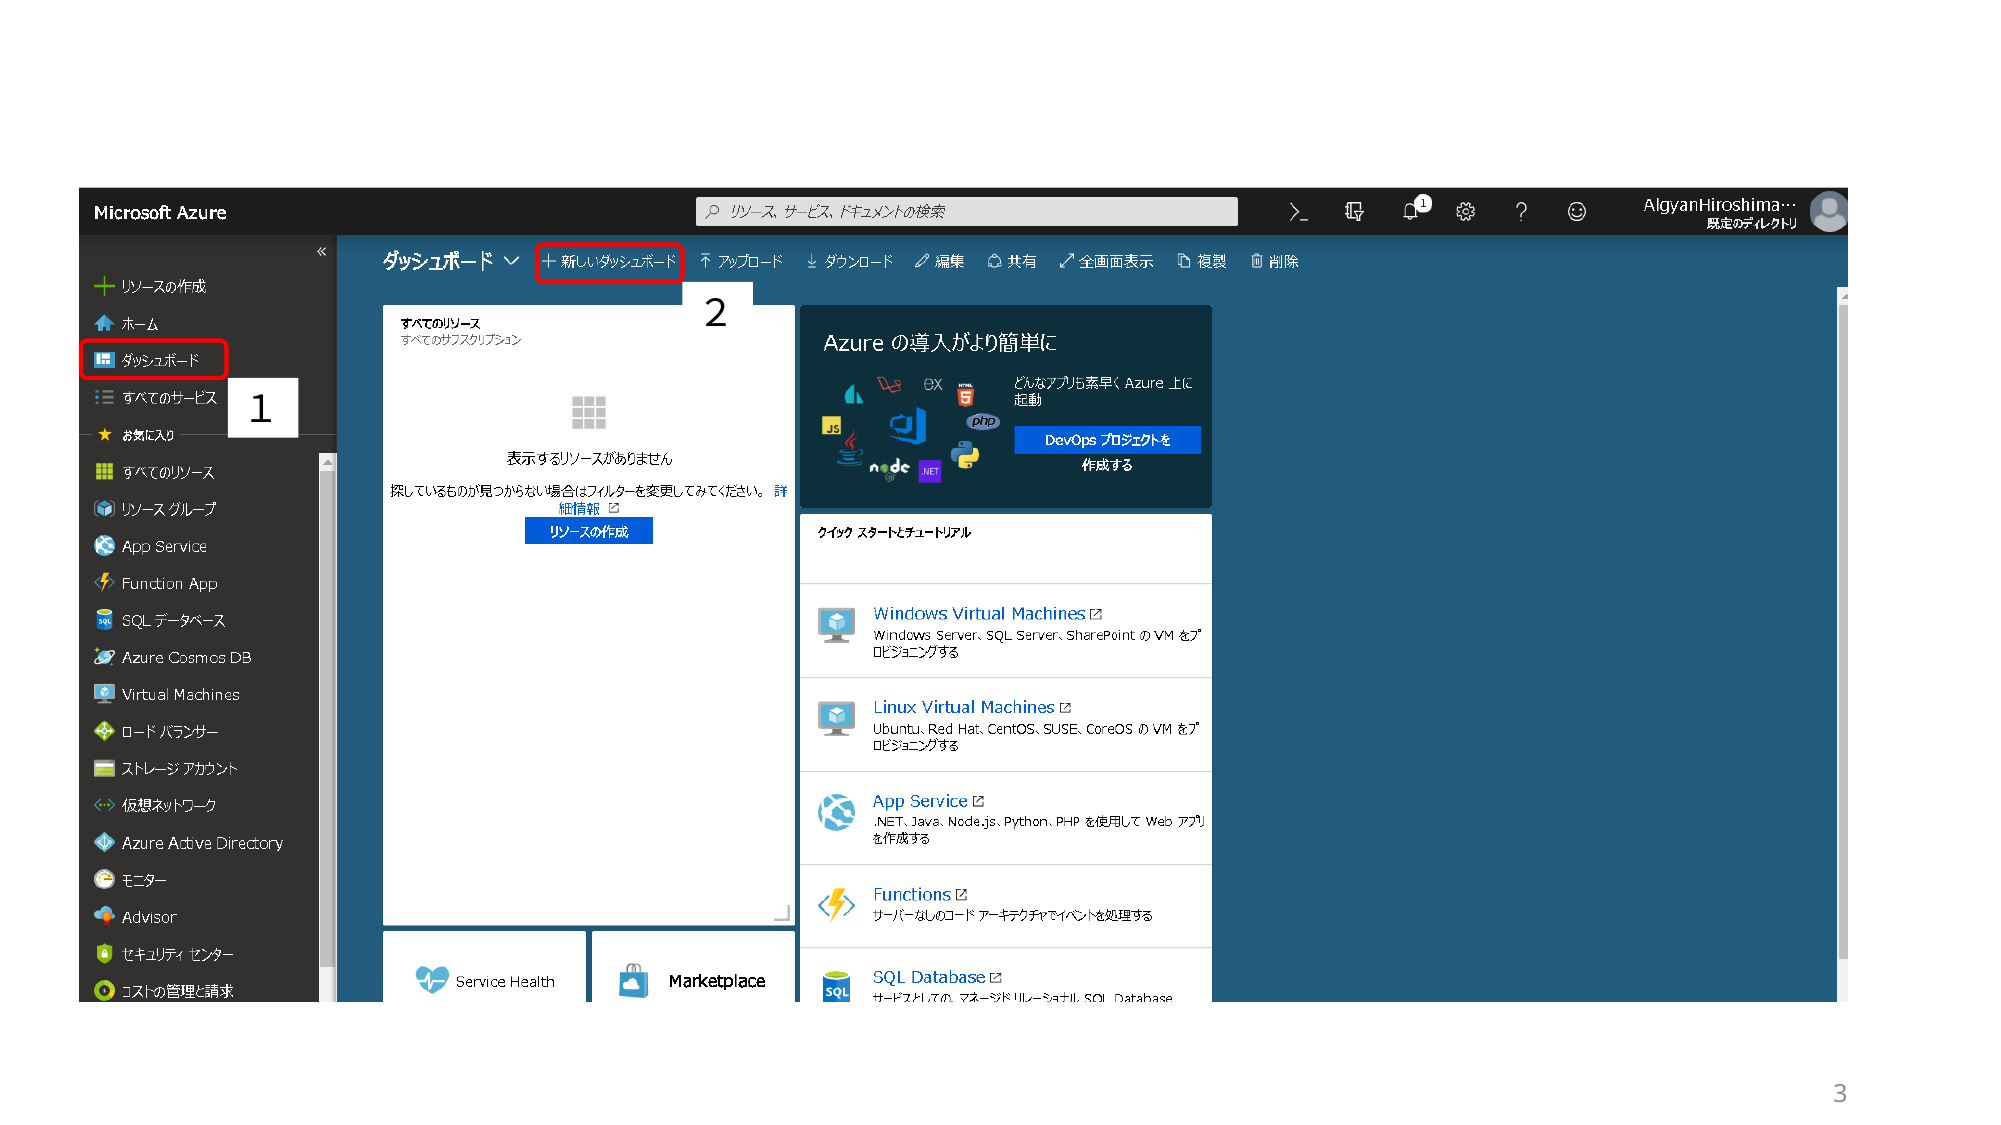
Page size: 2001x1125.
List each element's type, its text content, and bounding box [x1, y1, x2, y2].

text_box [79, 187, 1848, 1002]
slide_number 3 [1412, 1064, 1863, 1125]
